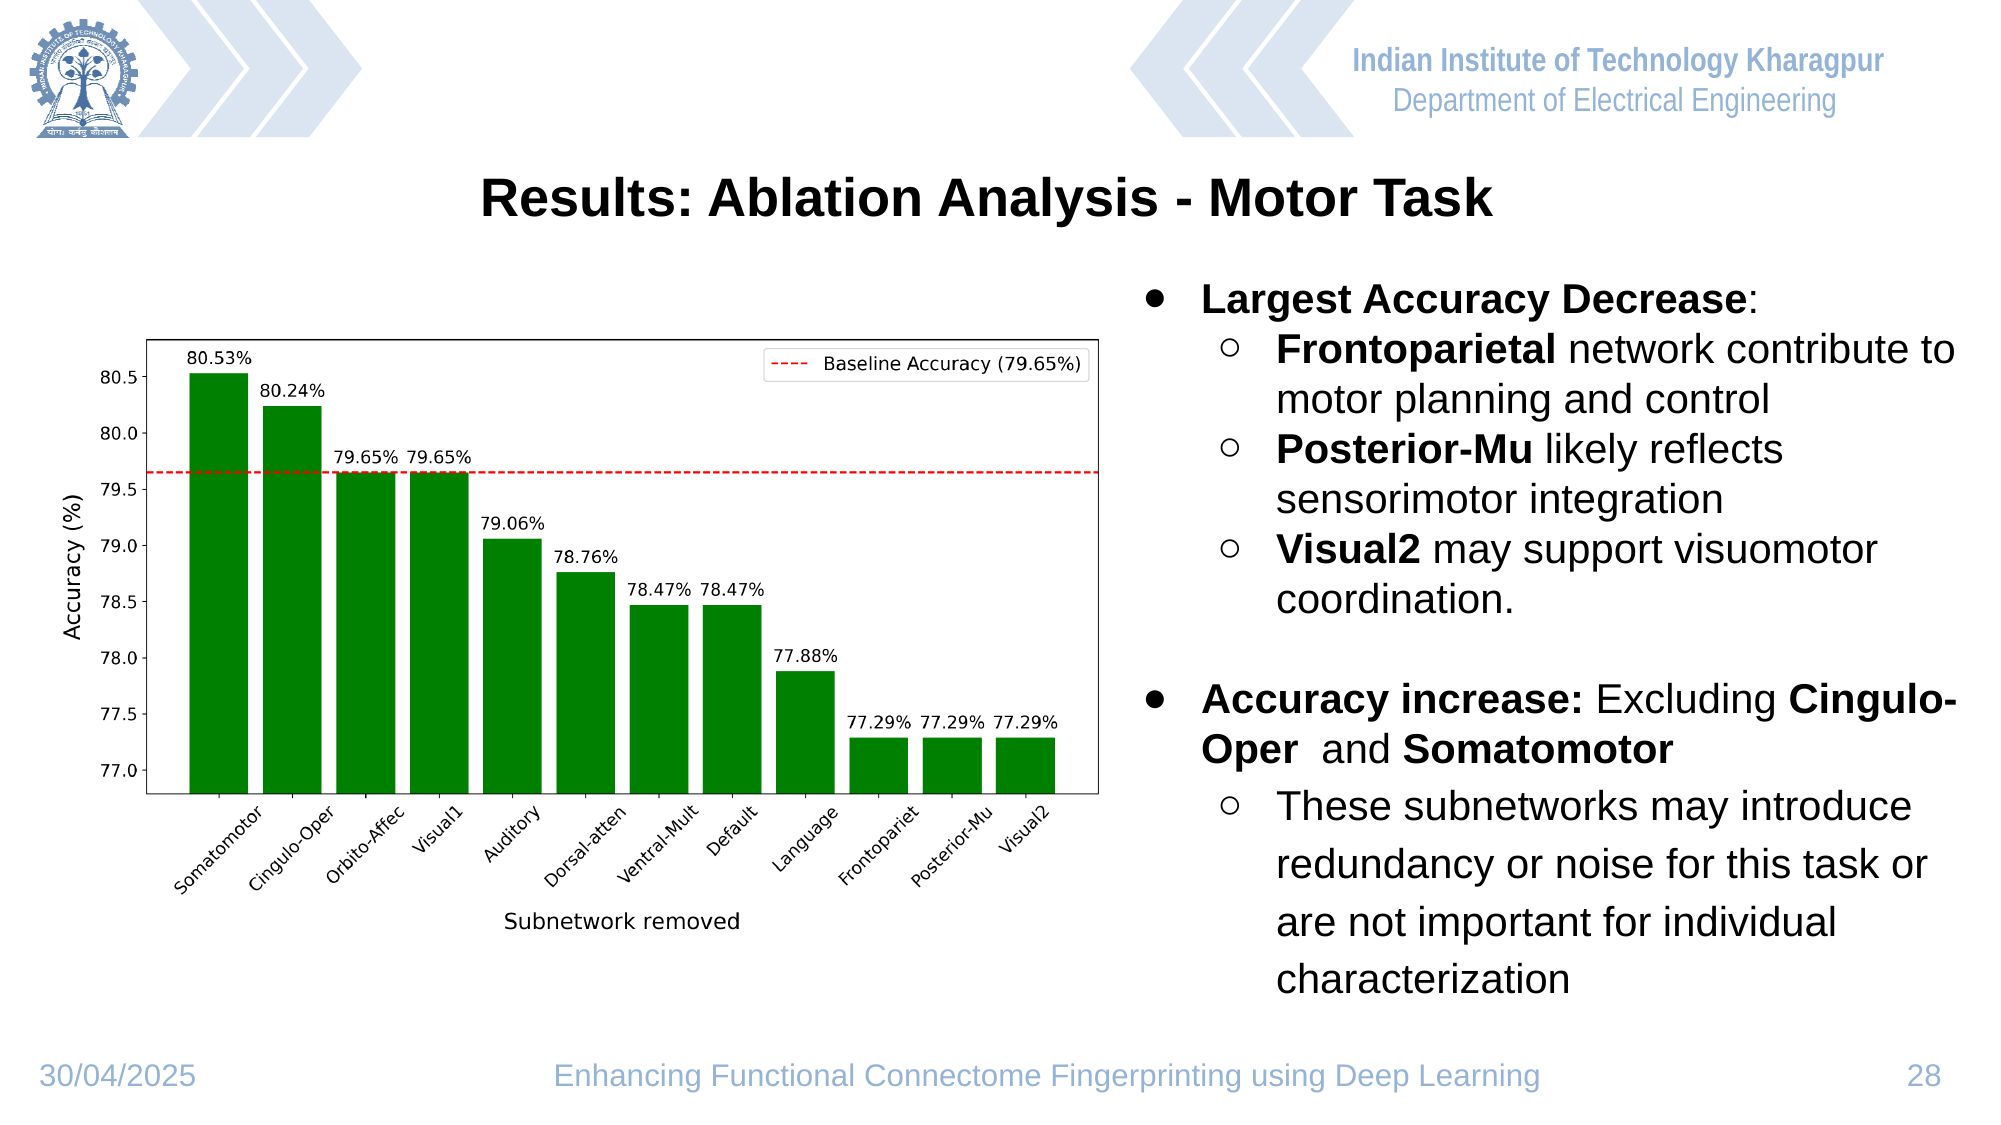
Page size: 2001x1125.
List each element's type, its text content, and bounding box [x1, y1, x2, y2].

text_box Largest Accuracy Decrease: Frontoparietal network contribute to motor planning and control Posterior-Mu likely reflects sensorimotor integration Visual2 may support visuomotor coordination. Accuracy increase: Excluding Cingulo-Oper and Somatomotor These subnetworks may introduce redundancy or noise for this task or are not important for individual characterization [1110, 256, 1993, 1017]
text_box Results: Ablation Analysis - Motor Task [81, 146, 1894, 242]
picture [29, 19, 138, 138]
picture [49, 326, 1112, 947]
text_box 30/04/2025 Enhancing Functional Connectome Fingerprinting using Deep Learning 28 [37, 1055, 1963, 1125]
